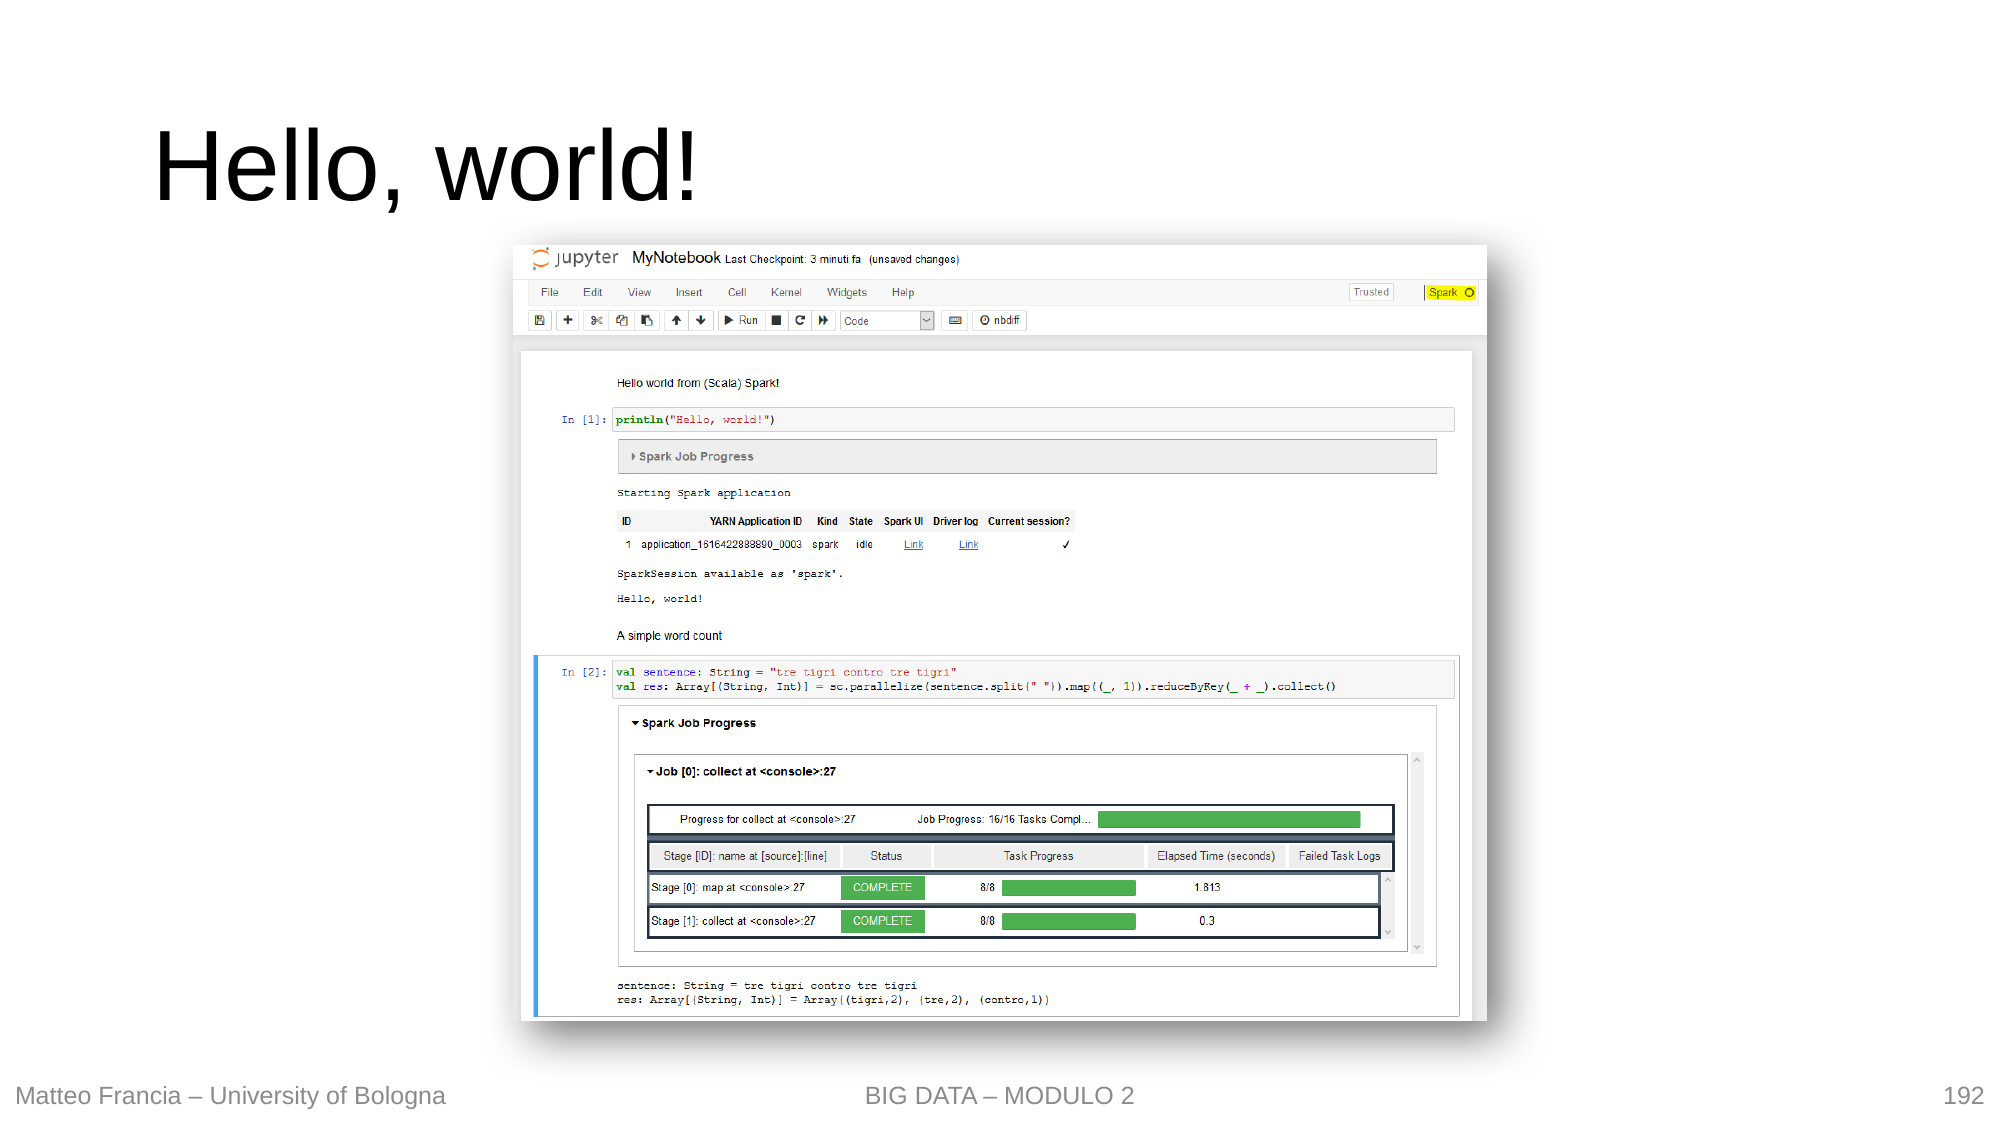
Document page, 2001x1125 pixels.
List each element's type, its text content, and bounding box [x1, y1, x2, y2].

title Hello, world! [137, 59, 1863, 278]
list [513, 244, 1487, 1021]
footer Matteo Francia – University of Bologna [0, 1065, 466, 1125]
slide_number 192 [1550, 1065, 2000, 1125]
